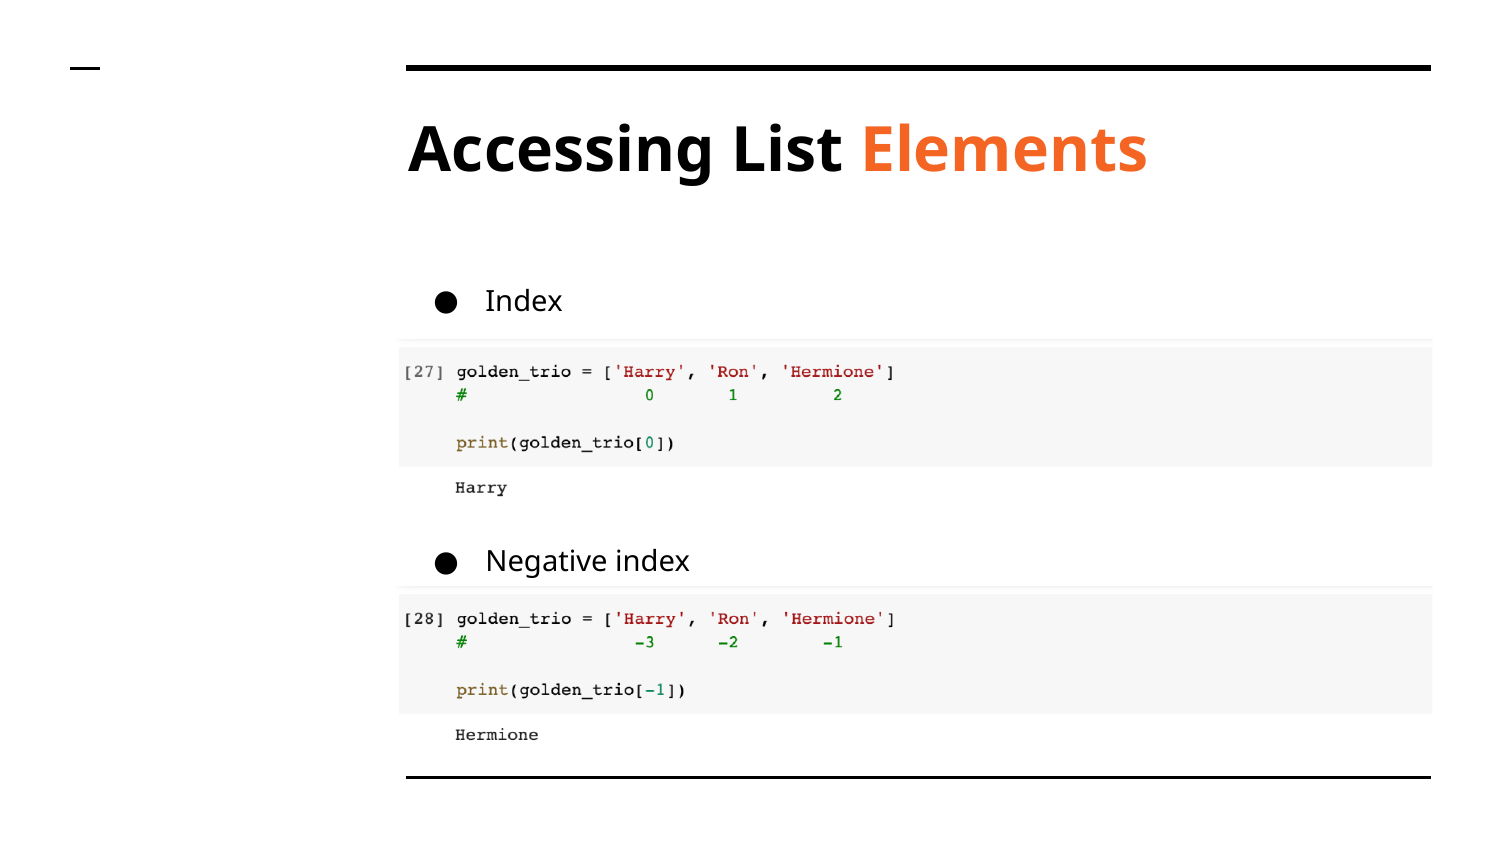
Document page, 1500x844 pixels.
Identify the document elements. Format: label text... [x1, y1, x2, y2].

title Accessing List Elements [393, 94, 1431, 199]
list Index Negative index [395, 261, 1433, 338]
picture [395, 338, 1433, 505]
picture [395, 586, 1433, 764]
list Index Negative index [395, 512, 1433, 585]
